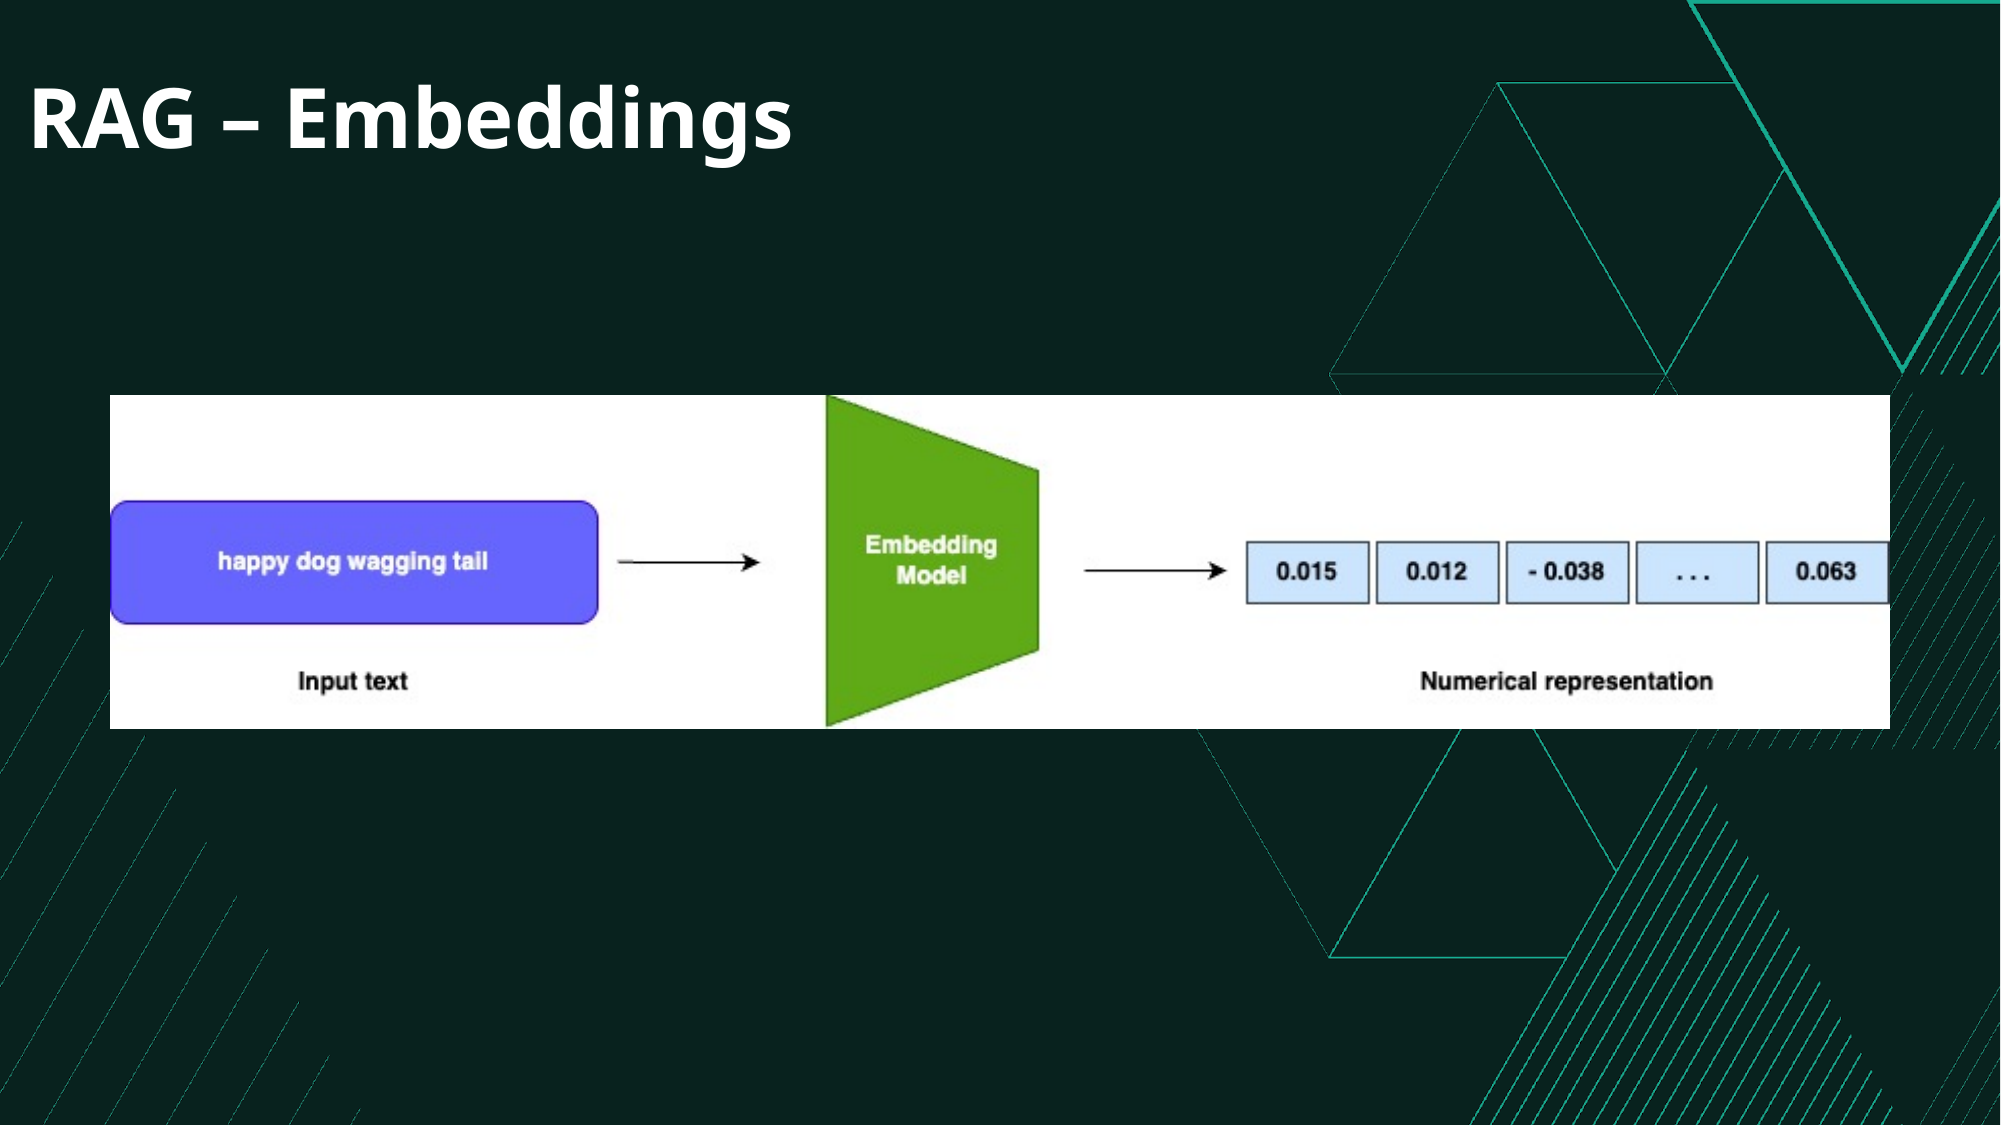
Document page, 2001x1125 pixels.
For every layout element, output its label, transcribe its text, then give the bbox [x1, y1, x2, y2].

picture [0, 0, 2001, 1125]
text_box RAG – Embeddings [13, 57, 810, 173]
